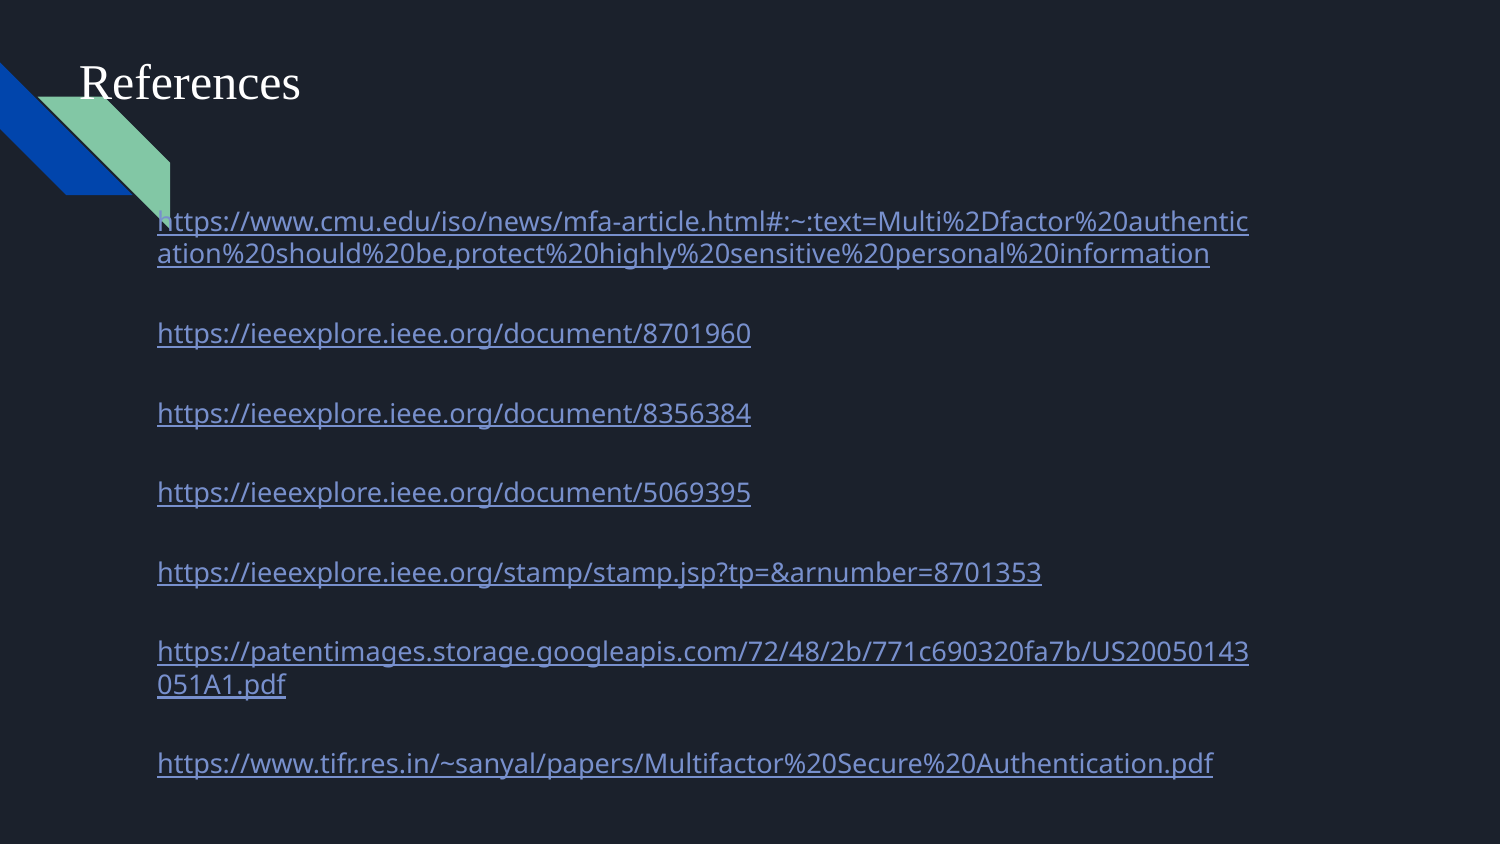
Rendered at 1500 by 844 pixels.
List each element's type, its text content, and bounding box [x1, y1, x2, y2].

title References [63, 34, 1219, 185]
list https://www.cmu.edu/iso/news/mfa-article.html#:~:text=Multi%2Dfactor%20authentication%20should%20be,protect%20highly%20sensitive%20personal%20information https://ieeexplore.ieee.org/document/8701960 https://ieeexplore.ieee.org/document/8356384 https://ieeexplore.ieee.org/document/5069395 https://ieeexplore.ieee.org/stamp/stamp.jsp?tp=&arnumber=8701353 https://patentimages.storage.googleapis.com/72/48/2b/771c690320fa7b/US20050143051A1.pdf https://www.tifr.res.in/~sanyal/papers/Multifactor%20Secure%20Authentication.pdf [118, 183, 1273, 662]
